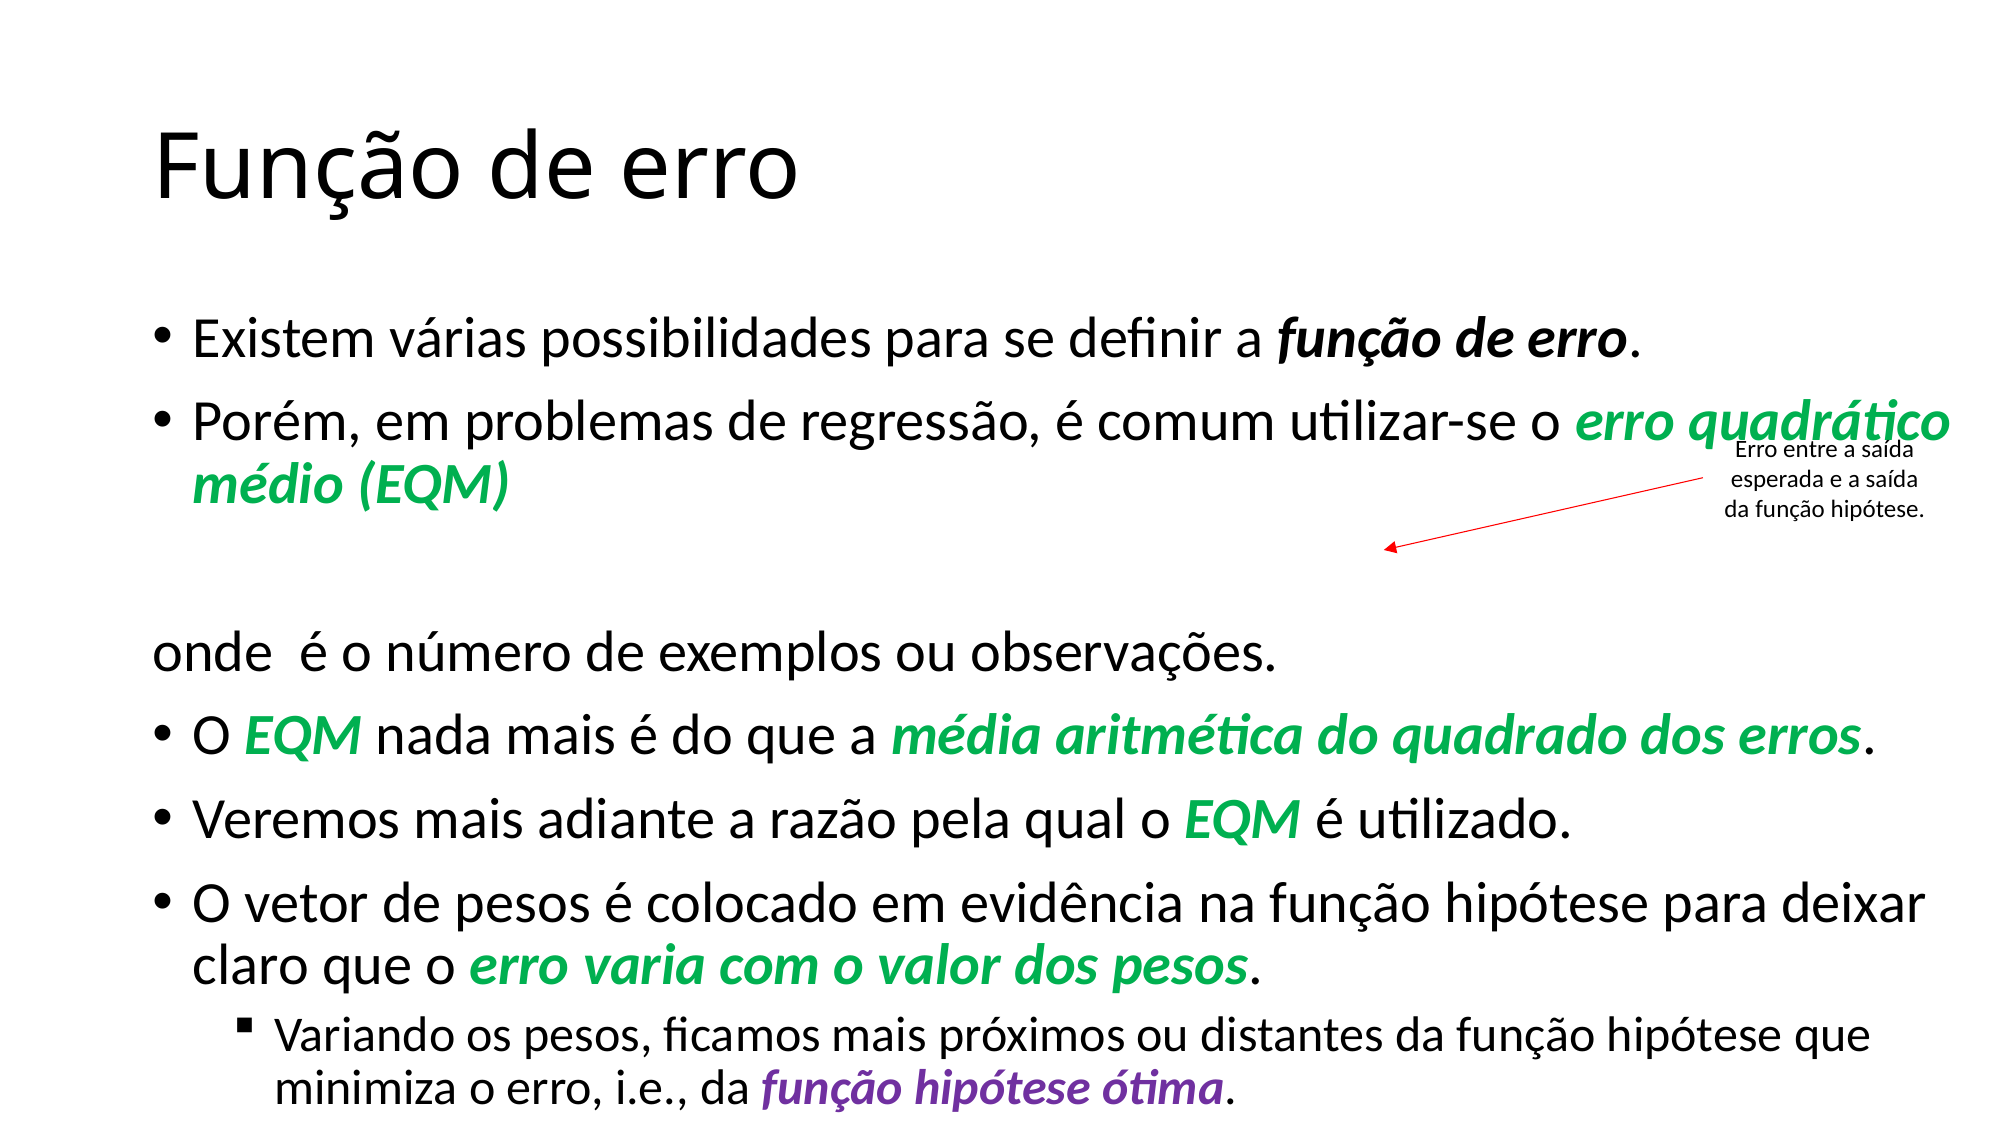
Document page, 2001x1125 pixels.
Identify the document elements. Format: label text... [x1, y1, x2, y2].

title Função de erro [137, 59, 1863, 278]
text_box Erro entre a saída esperada e a saída da função hipótese. [1702, 425, 1947, 530]
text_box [1383, 478, 1703, 550]
